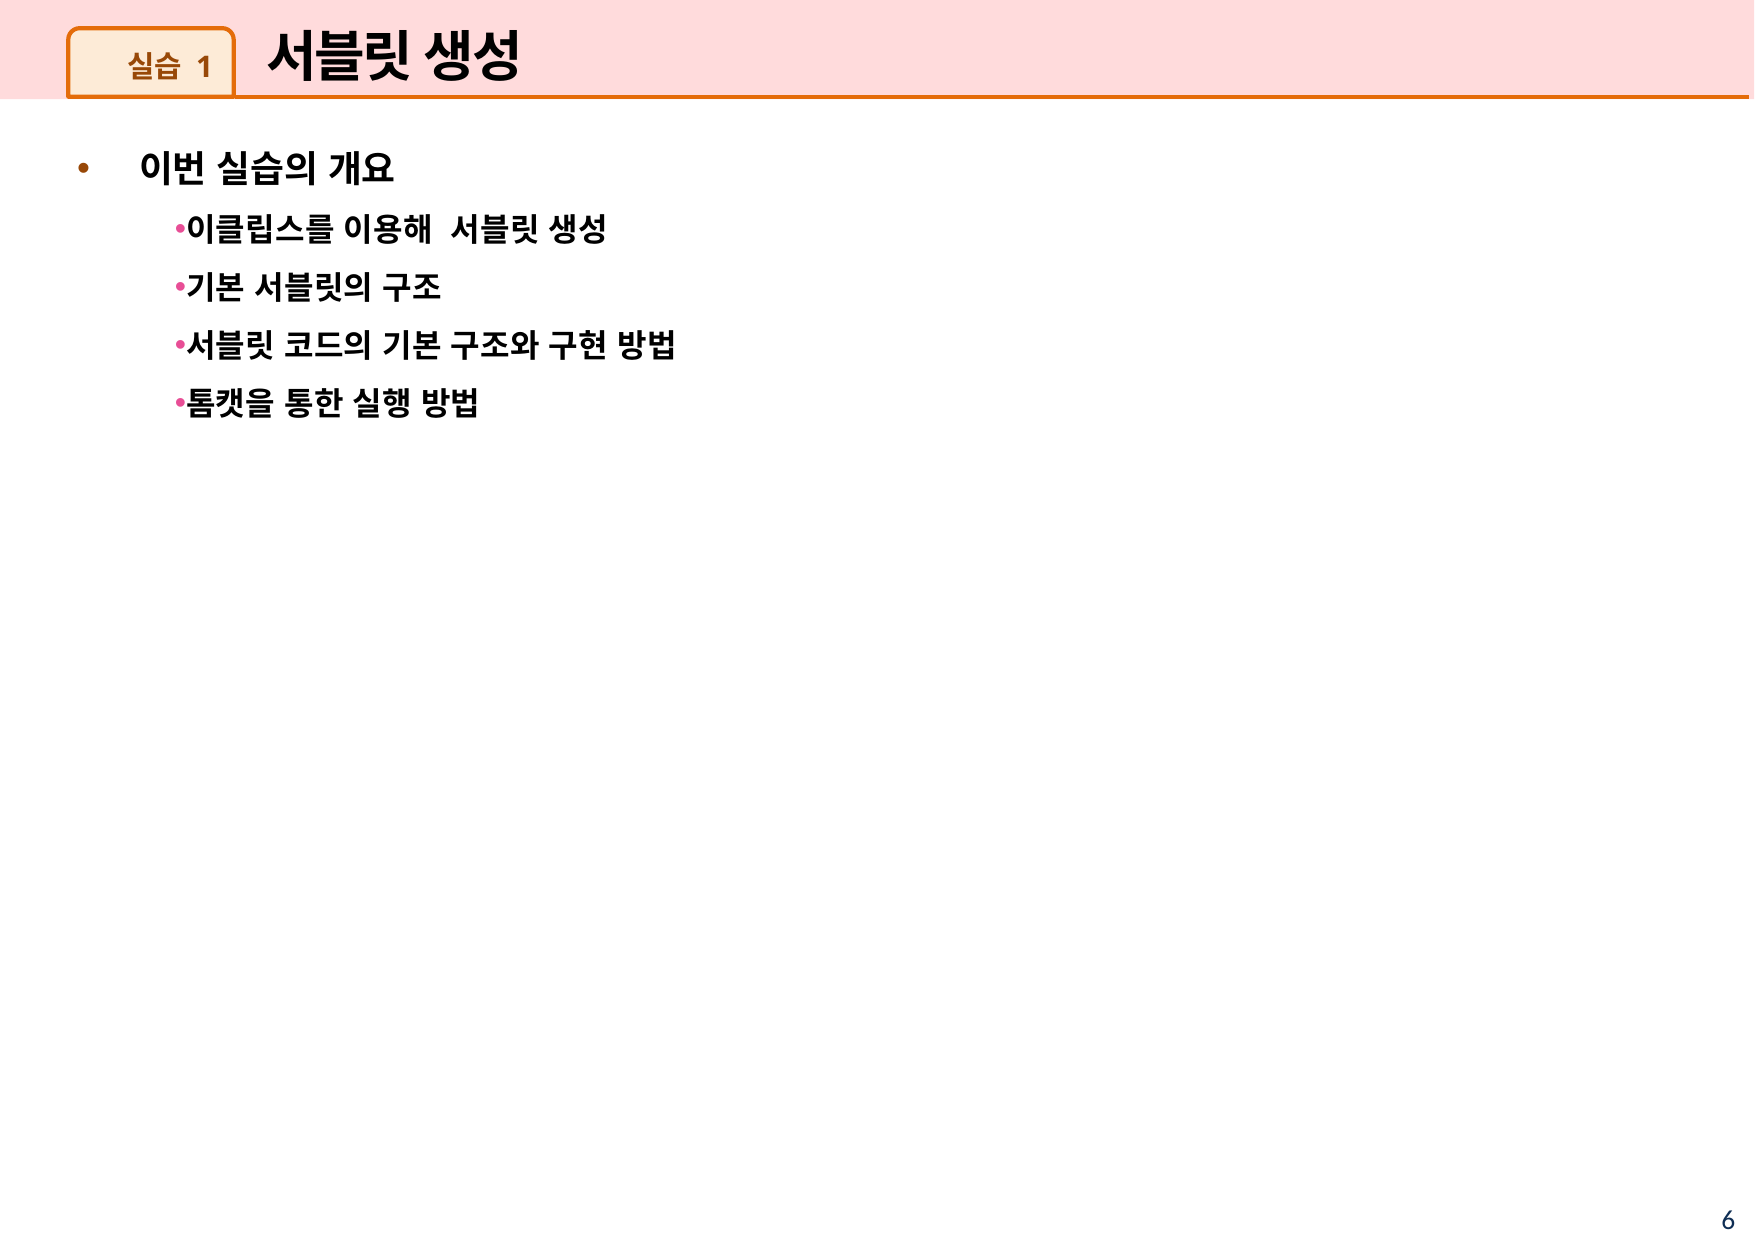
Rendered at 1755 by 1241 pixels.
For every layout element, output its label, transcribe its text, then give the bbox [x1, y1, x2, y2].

text_box 실습 1 [110, 39, 277, 92]
title 서블릿 생성 [237, 21, 1596, 107]
list 이번 실습의 개요 이클립스를 이용해 서블릿 생성 기본 서블릿의 구조 서블릿 코드의 기본 구조와 구현 방법 톰캣을 통한 실행 방법 [62, 138, 1667, 425]
